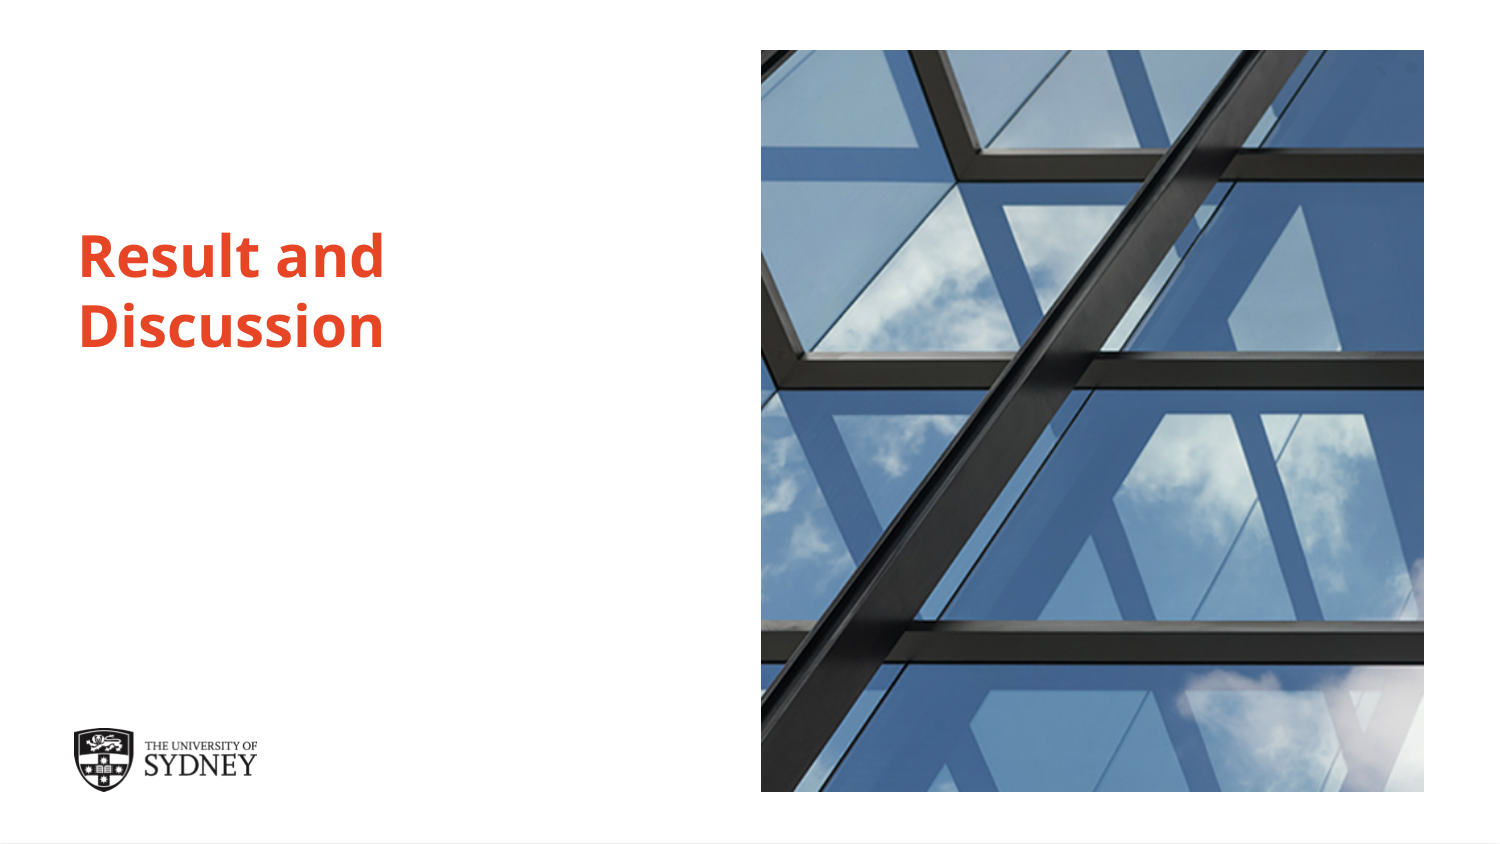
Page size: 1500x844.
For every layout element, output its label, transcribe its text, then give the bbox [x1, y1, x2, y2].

picture [761, 50, 1424, 792]
picture [74, 728, 257, 792]
title Result and Discussion [62, 211, 714, 426]
